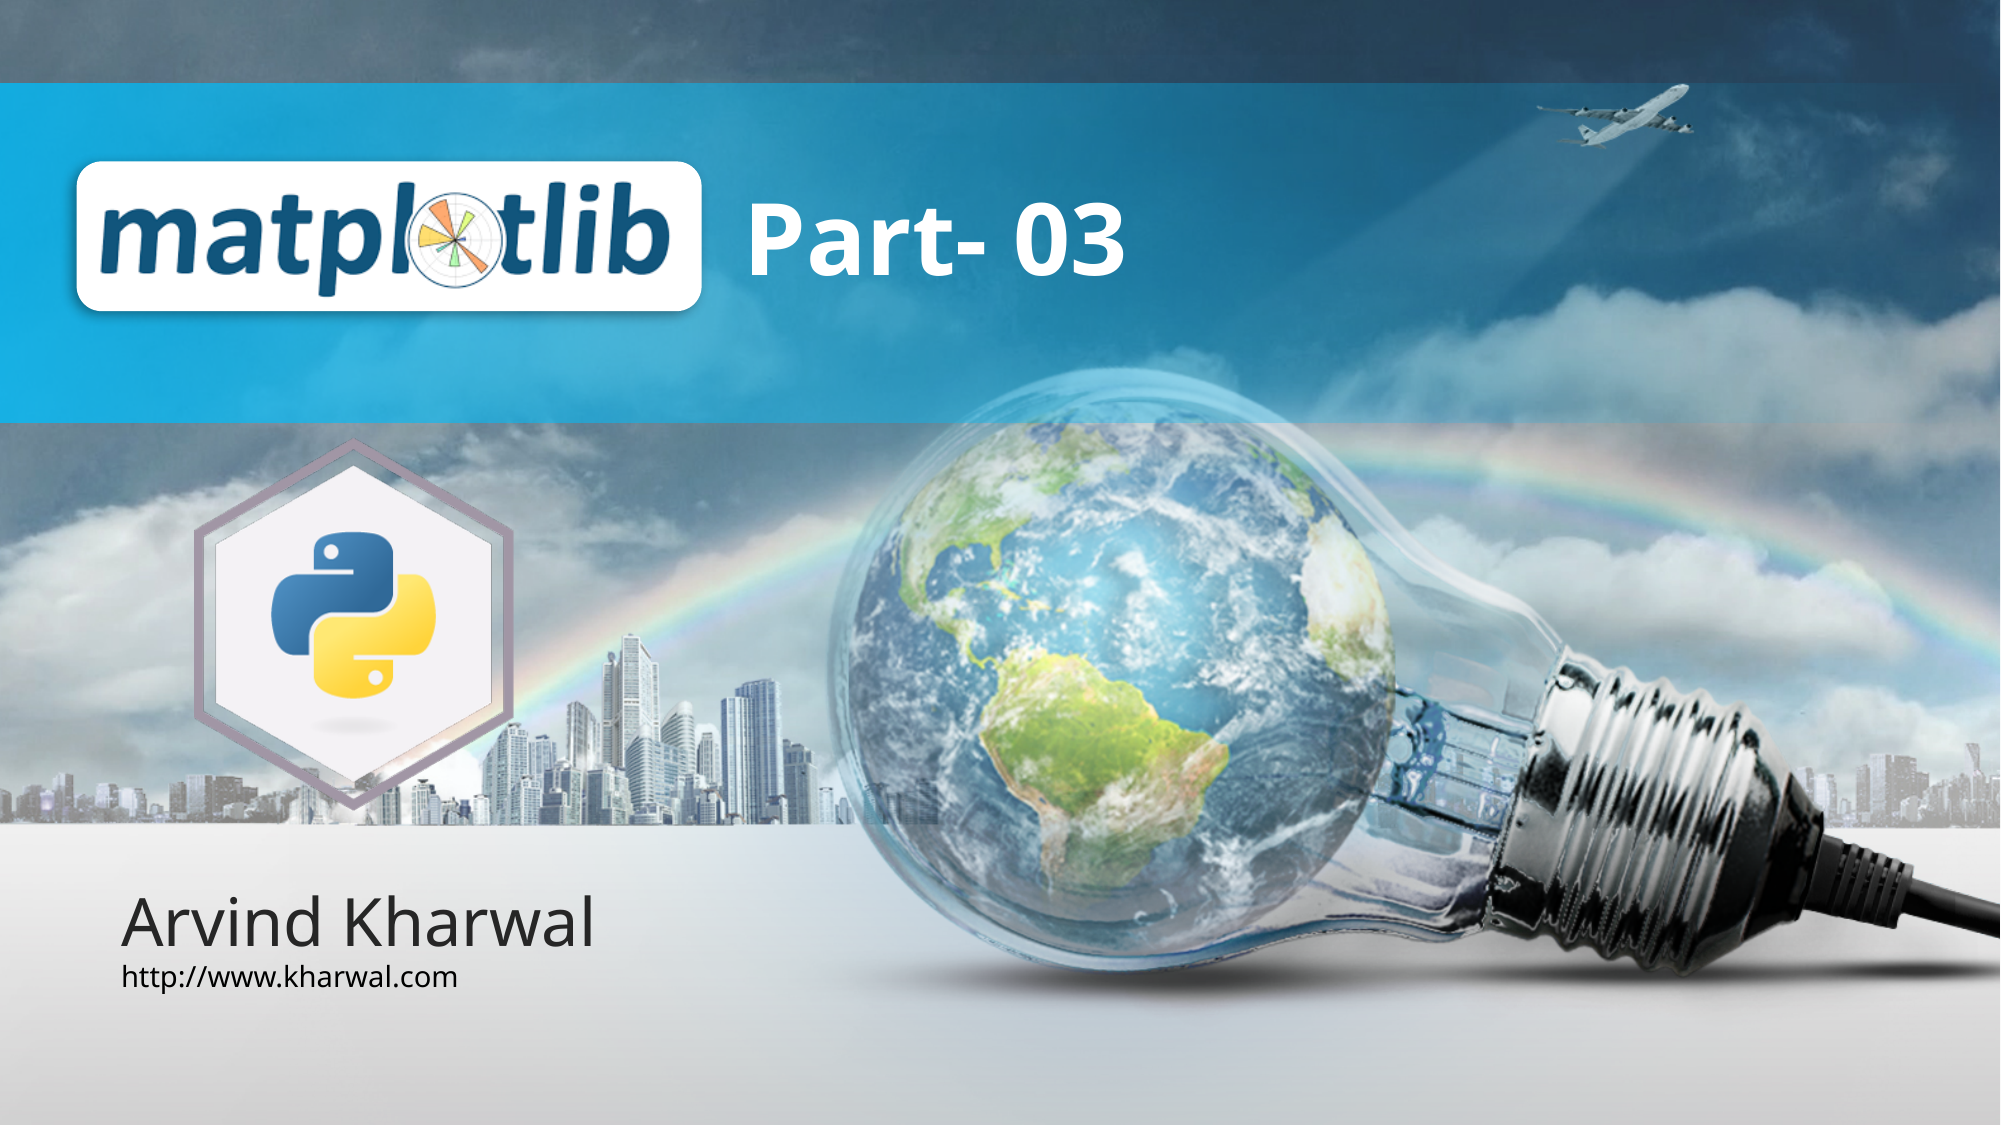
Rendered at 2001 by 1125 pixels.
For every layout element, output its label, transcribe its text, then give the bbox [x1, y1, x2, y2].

picture [0, 0, 2001, 1125]
text_box [0, 83, 289, 424]
text_box http://www.kharwal.com [106, 968, 289, 1001]
text_box Arvind Kharwal [106, 872, 289, 968]
